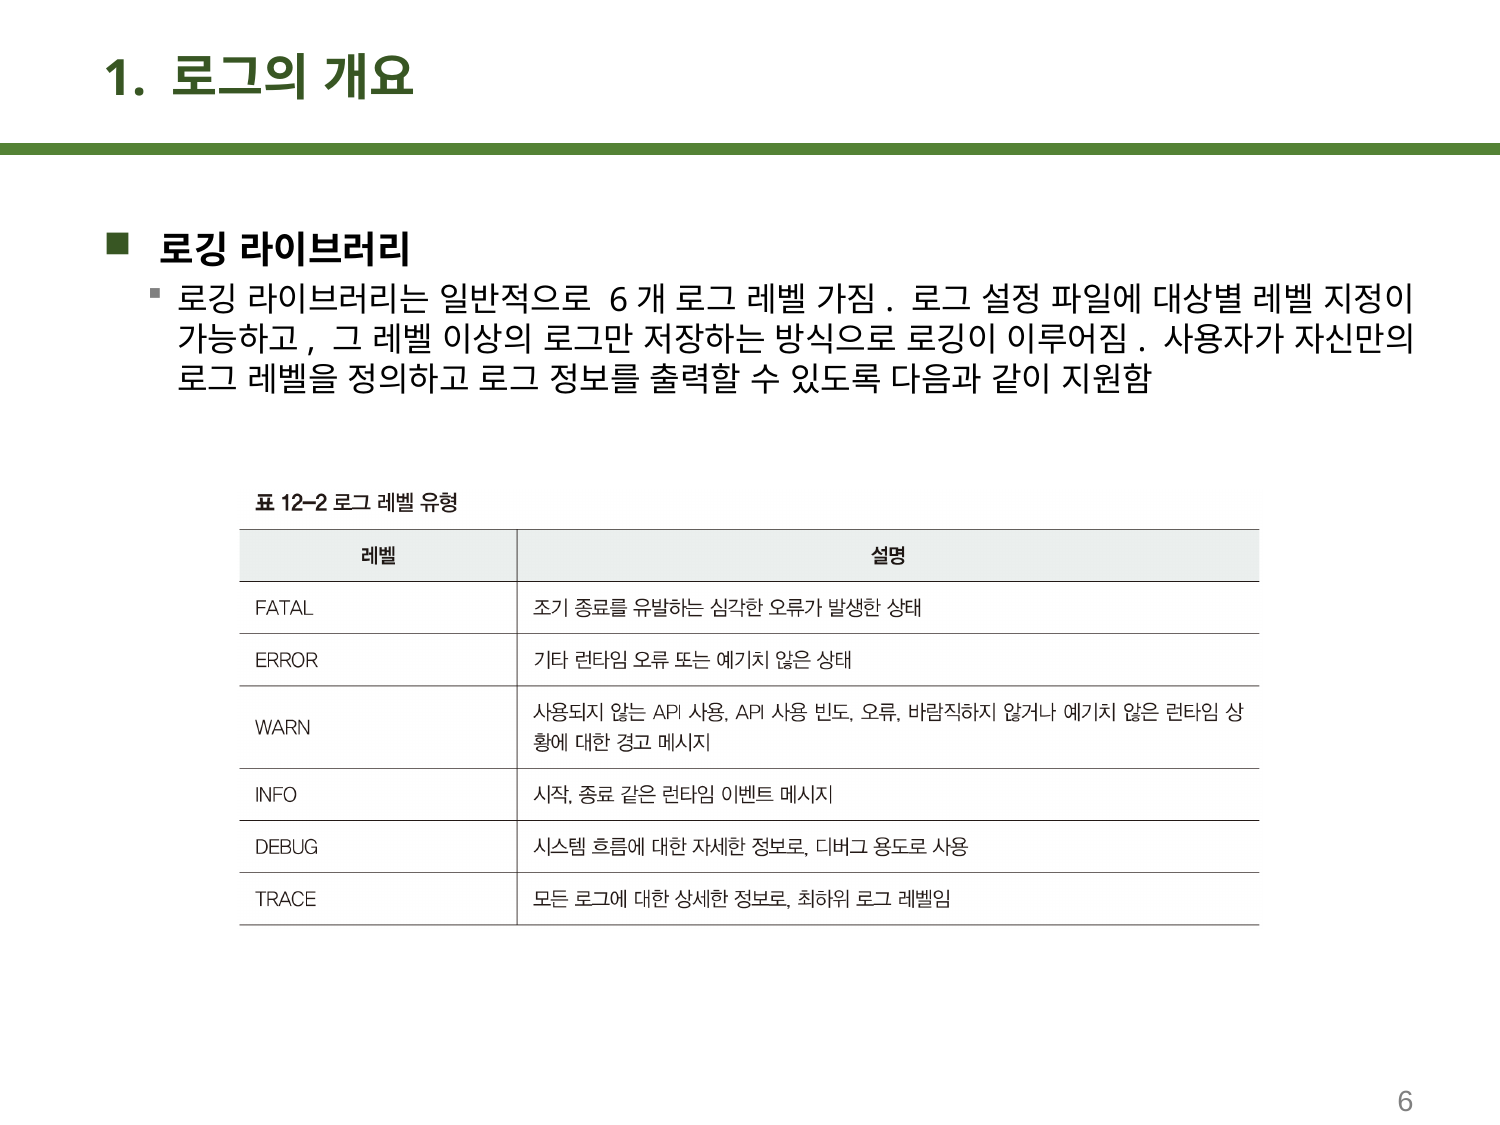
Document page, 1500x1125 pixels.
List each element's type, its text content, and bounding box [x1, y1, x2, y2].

picture [237, 488, 1263, 929]
list 로깅 라이브러리 로깅 라이브러리는 일반적으로 6개 로그 레벨 가짐. 로그 설정 파일에 대상별 레벨 지정이 가능하고, 그 레벨 이상의 로그만 저장하는 방식으로 로깅이 이루어짐. 사용자가 자신만의 로그 레벨을 정의하고 로그 정보를 출력할 수 있도록 다음과 같이 지원함 [88, 196, 1436, 1083]
title 1. 로그의 개요 [88, 30, 1211, 121]
